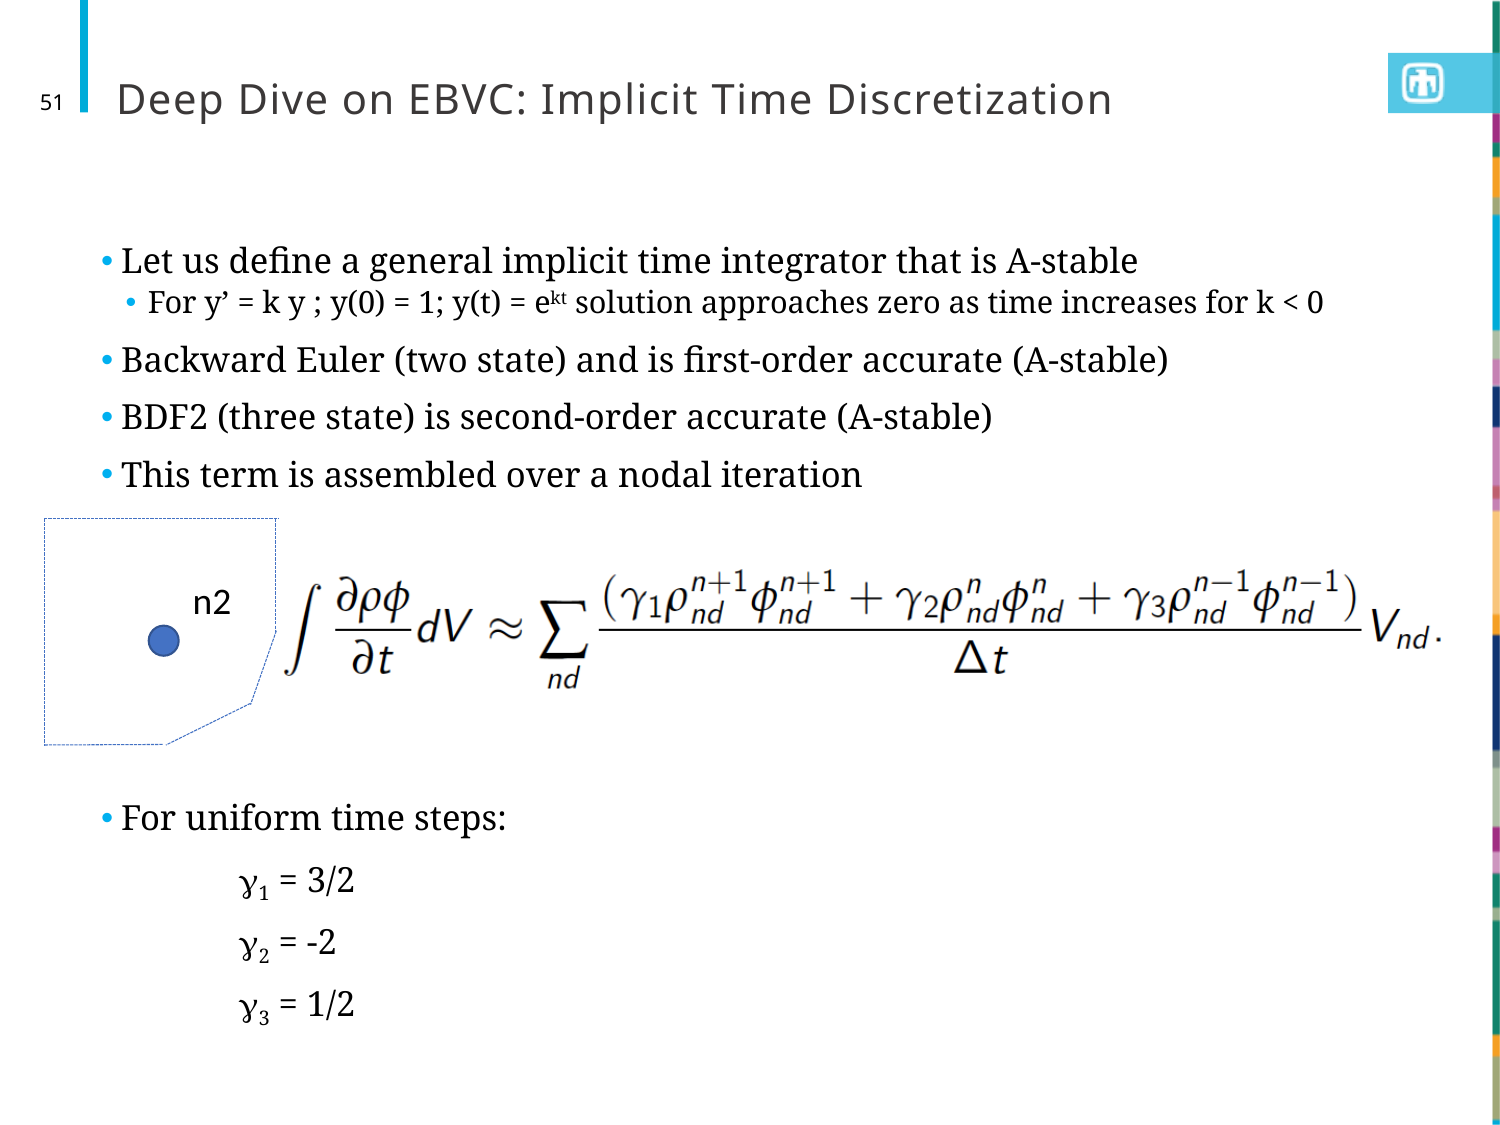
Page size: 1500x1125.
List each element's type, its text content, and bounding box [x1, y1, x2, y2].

picture [1401, 62, 1445, 104]
list Let us define a general implicit time integrator that is A-stable For y’ = k y ; y(0) = 1; y(t) = ekt solution approaches zero as time increases for k < 0 Backward Euler (two state) and is first-order accurate (A-stable) BDF2 (three state) is second-order accurate (A-stable) This term is assembled over a nodal iteration For uniform time steps: g1 = 3/2 g2 = -2 g3 = 1/2 [101, 730, 1339, 1060]
slide_number 51 [7, 73, 80, 133]
title Deep Dive on EBVC: Implicit Time Discretization [101, 36, 1339, 131]
picture [1493, 330, 1499, 1120]
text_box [43, 517, 279, 747]
picture [1493, 1, 1500, 215]
list Let us define a general implicit time integrator that is A-stable For y’ = k y ; y(0) = 1; y(t) = ekt solution approaches zero as time increases for k < 0 Backward Euler (two state) and is first-order accurate (A-stable) BDF2 (three state) is second-order accurate (A-stable) This term is assembled over a nodal iteration For uniform time steps: g1 = 3/2 g2 = -2 g3 = 1/2 [101, 236, 1339, 538]
picture [279, 541, 1474, 723]
